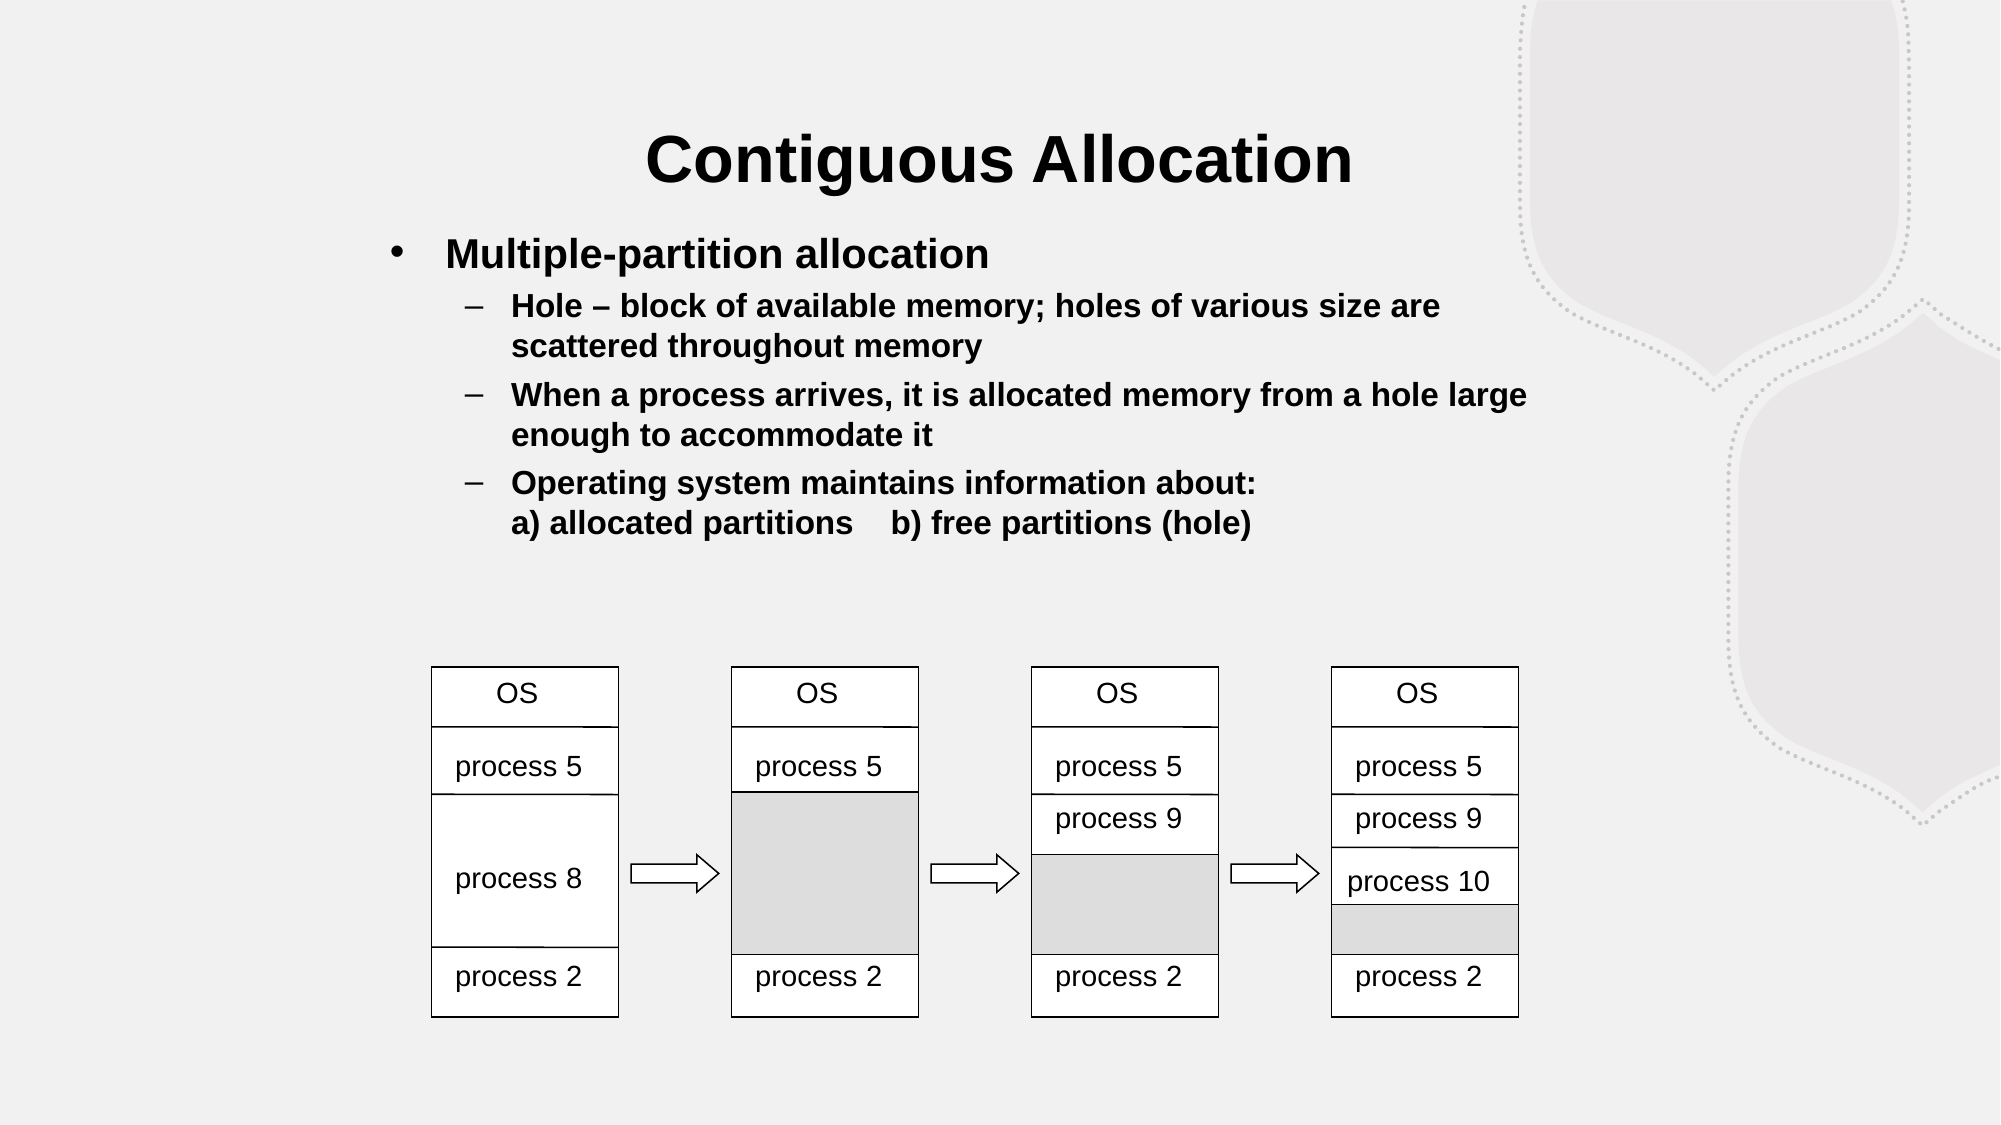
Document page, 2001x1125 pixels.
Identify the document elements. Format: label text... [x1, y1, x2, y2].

text_box process 9 [1331, 791, 1507, 843]
text_box [731, 667, 919, 792]
text_box [1031, 795, 1219, 854]
text_box [1031, 854, 1219, 955]
text_box process 10 [1331, 854, 1507, 905]
text_box process 5 [731, 739, 907, 791]
text_box process 5 [431, 739, 607, 791]
text_box [631, 854, 719, 893]
text_box [431, 795, 619, 947]
text_box process 2 [431, 949, 607, 1000]
text_box [431, 667, 619, 794]
text_box OS [1381, 666, 1454, 718]
text_box [931, 854, 1019, 893]
text_box OS [781, 666, 854, 718]
text_box [731, 792, 919, 955]
text_box process 8 [431, 851, 607, 903]
text_box Multiple-partition allocation Hole – block of available memory; holes of various size are scattered throughout memory When a process arrives, it is allocated memory from a hole large enough to accommodate it Operating system maintains information about: a) allocated partitions b) free partitions (hole) [375, 218, 1581, 647]
text_box OS [481, 666, 554, 718]
text_box process 2 [731, 955, 907, 1000]
text_box OS [1081, 666, 1154, 718]
text_box [1331, 904, 1519, 955]
text_box [1031, 667, 1219, 794]
text_box [1331, 795, 1519, 847]
text_box Contiguous Allocation [362, 99, 1638, 213]
text_box [731, 955, 919, 1018]
text_box process 5 [1331, 739, 1507, 791]
text_box process 5 [1031, 739, 1207, 791]
text_box [431, 948, 619, 1018]
text_box process 2 [1031, 955, 1207, 1000]
text_box process 9 [1031, 791, 1207, 843]
text_box [1331, 955, 1519, 1018]
text_box [1031, 955, 1219, 1018]
text_box process 2 [1331, 955, 1507, 1000]
text_box [1231, 854, 1319, 893]
text_box [1331, 848, 1519, 904]
text_box [1331, 667, 1519, 794]
